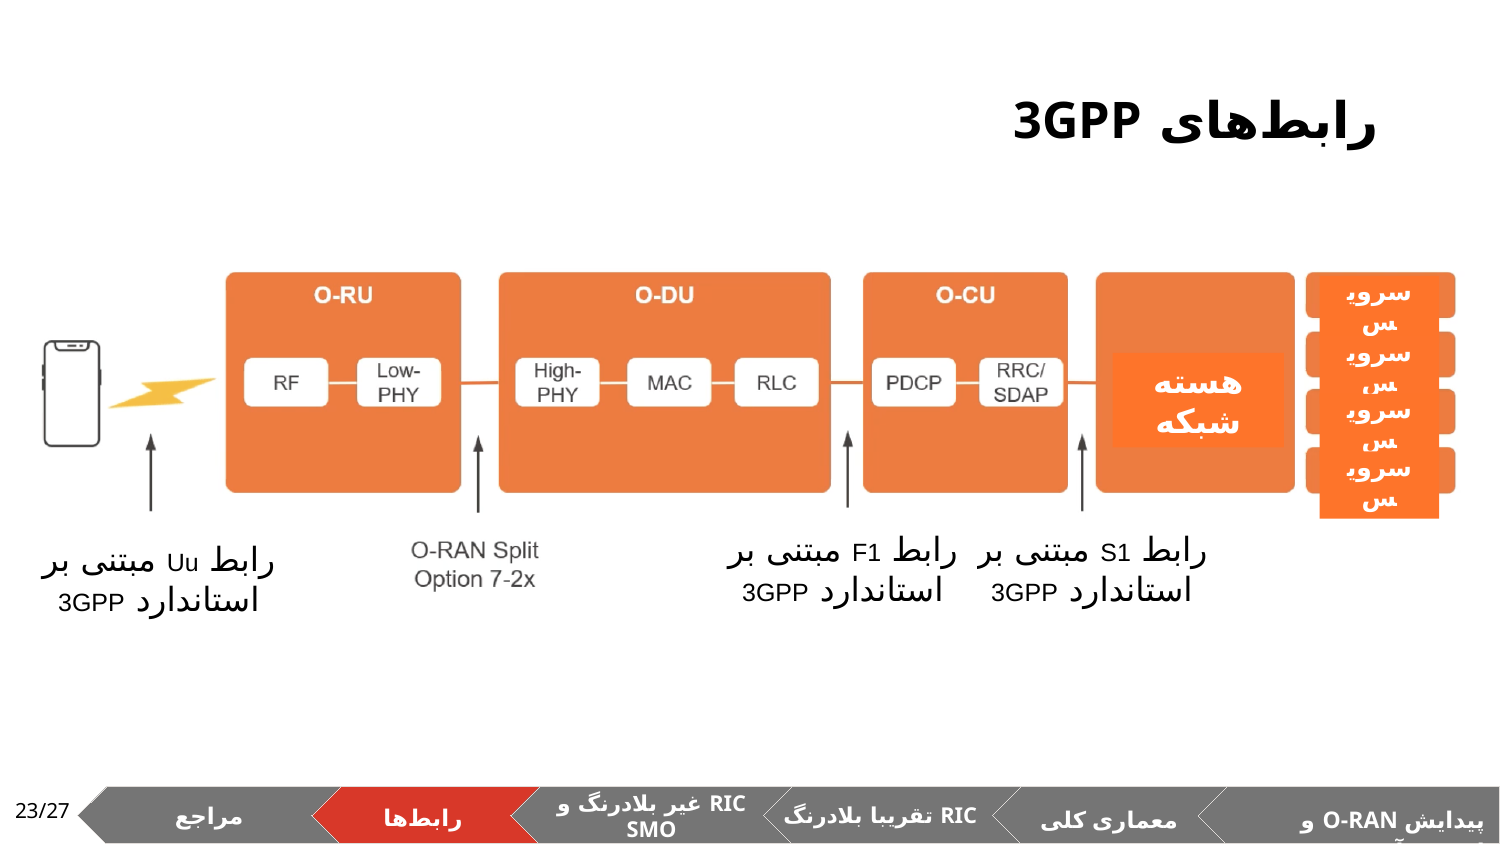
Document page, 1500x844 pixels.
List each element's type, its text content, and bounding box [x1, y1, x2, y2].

title رابط‌های 3GPP [895, 72, 1394, 193]
text_box رابط‌ها [313, 786, 539, 844]
text_box مراجع [77, 786, 341, 844]
text_box RIC غیر بلادرنگ و SMO [510, 786, 793, 844]
text_box پیدایش O-RAN و اهمیت آن [1198, 786, 1500, 844]
text_box معماری کلی [994, 786, 1226, 844]
slide_number 23/27 [0, 779, 90, 844]
text_box RIC تقریبا بلادرنگ [765, 786, 1021, 844]
picture [24, 244, 1476, 627]
